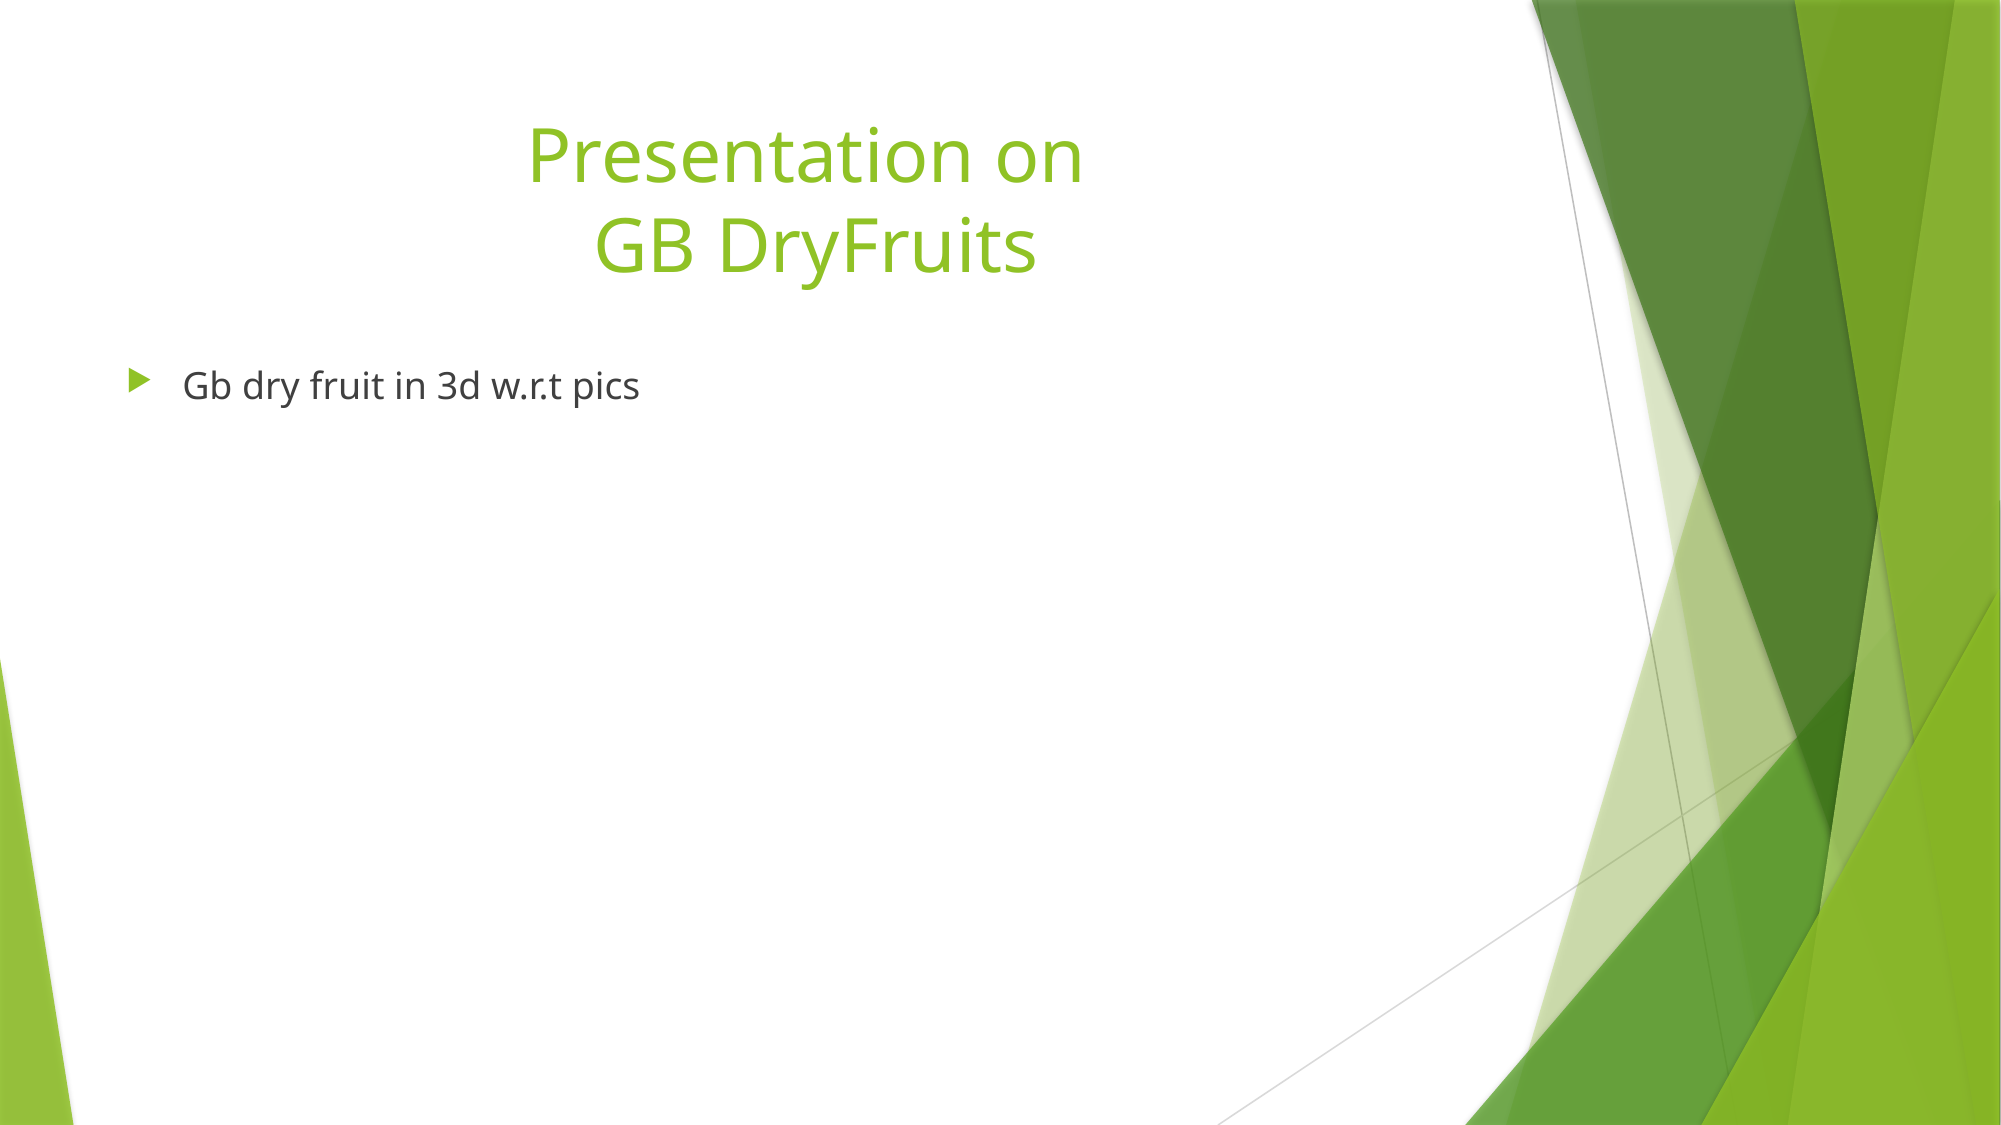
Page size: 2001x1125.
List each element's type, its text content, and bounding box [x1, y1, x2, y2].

title Presentation on GB DryFruits [111, 99, 1522, 317]
list Gb dry fruit in 3d w.r.t pics [111, 354, 1522, 992]
